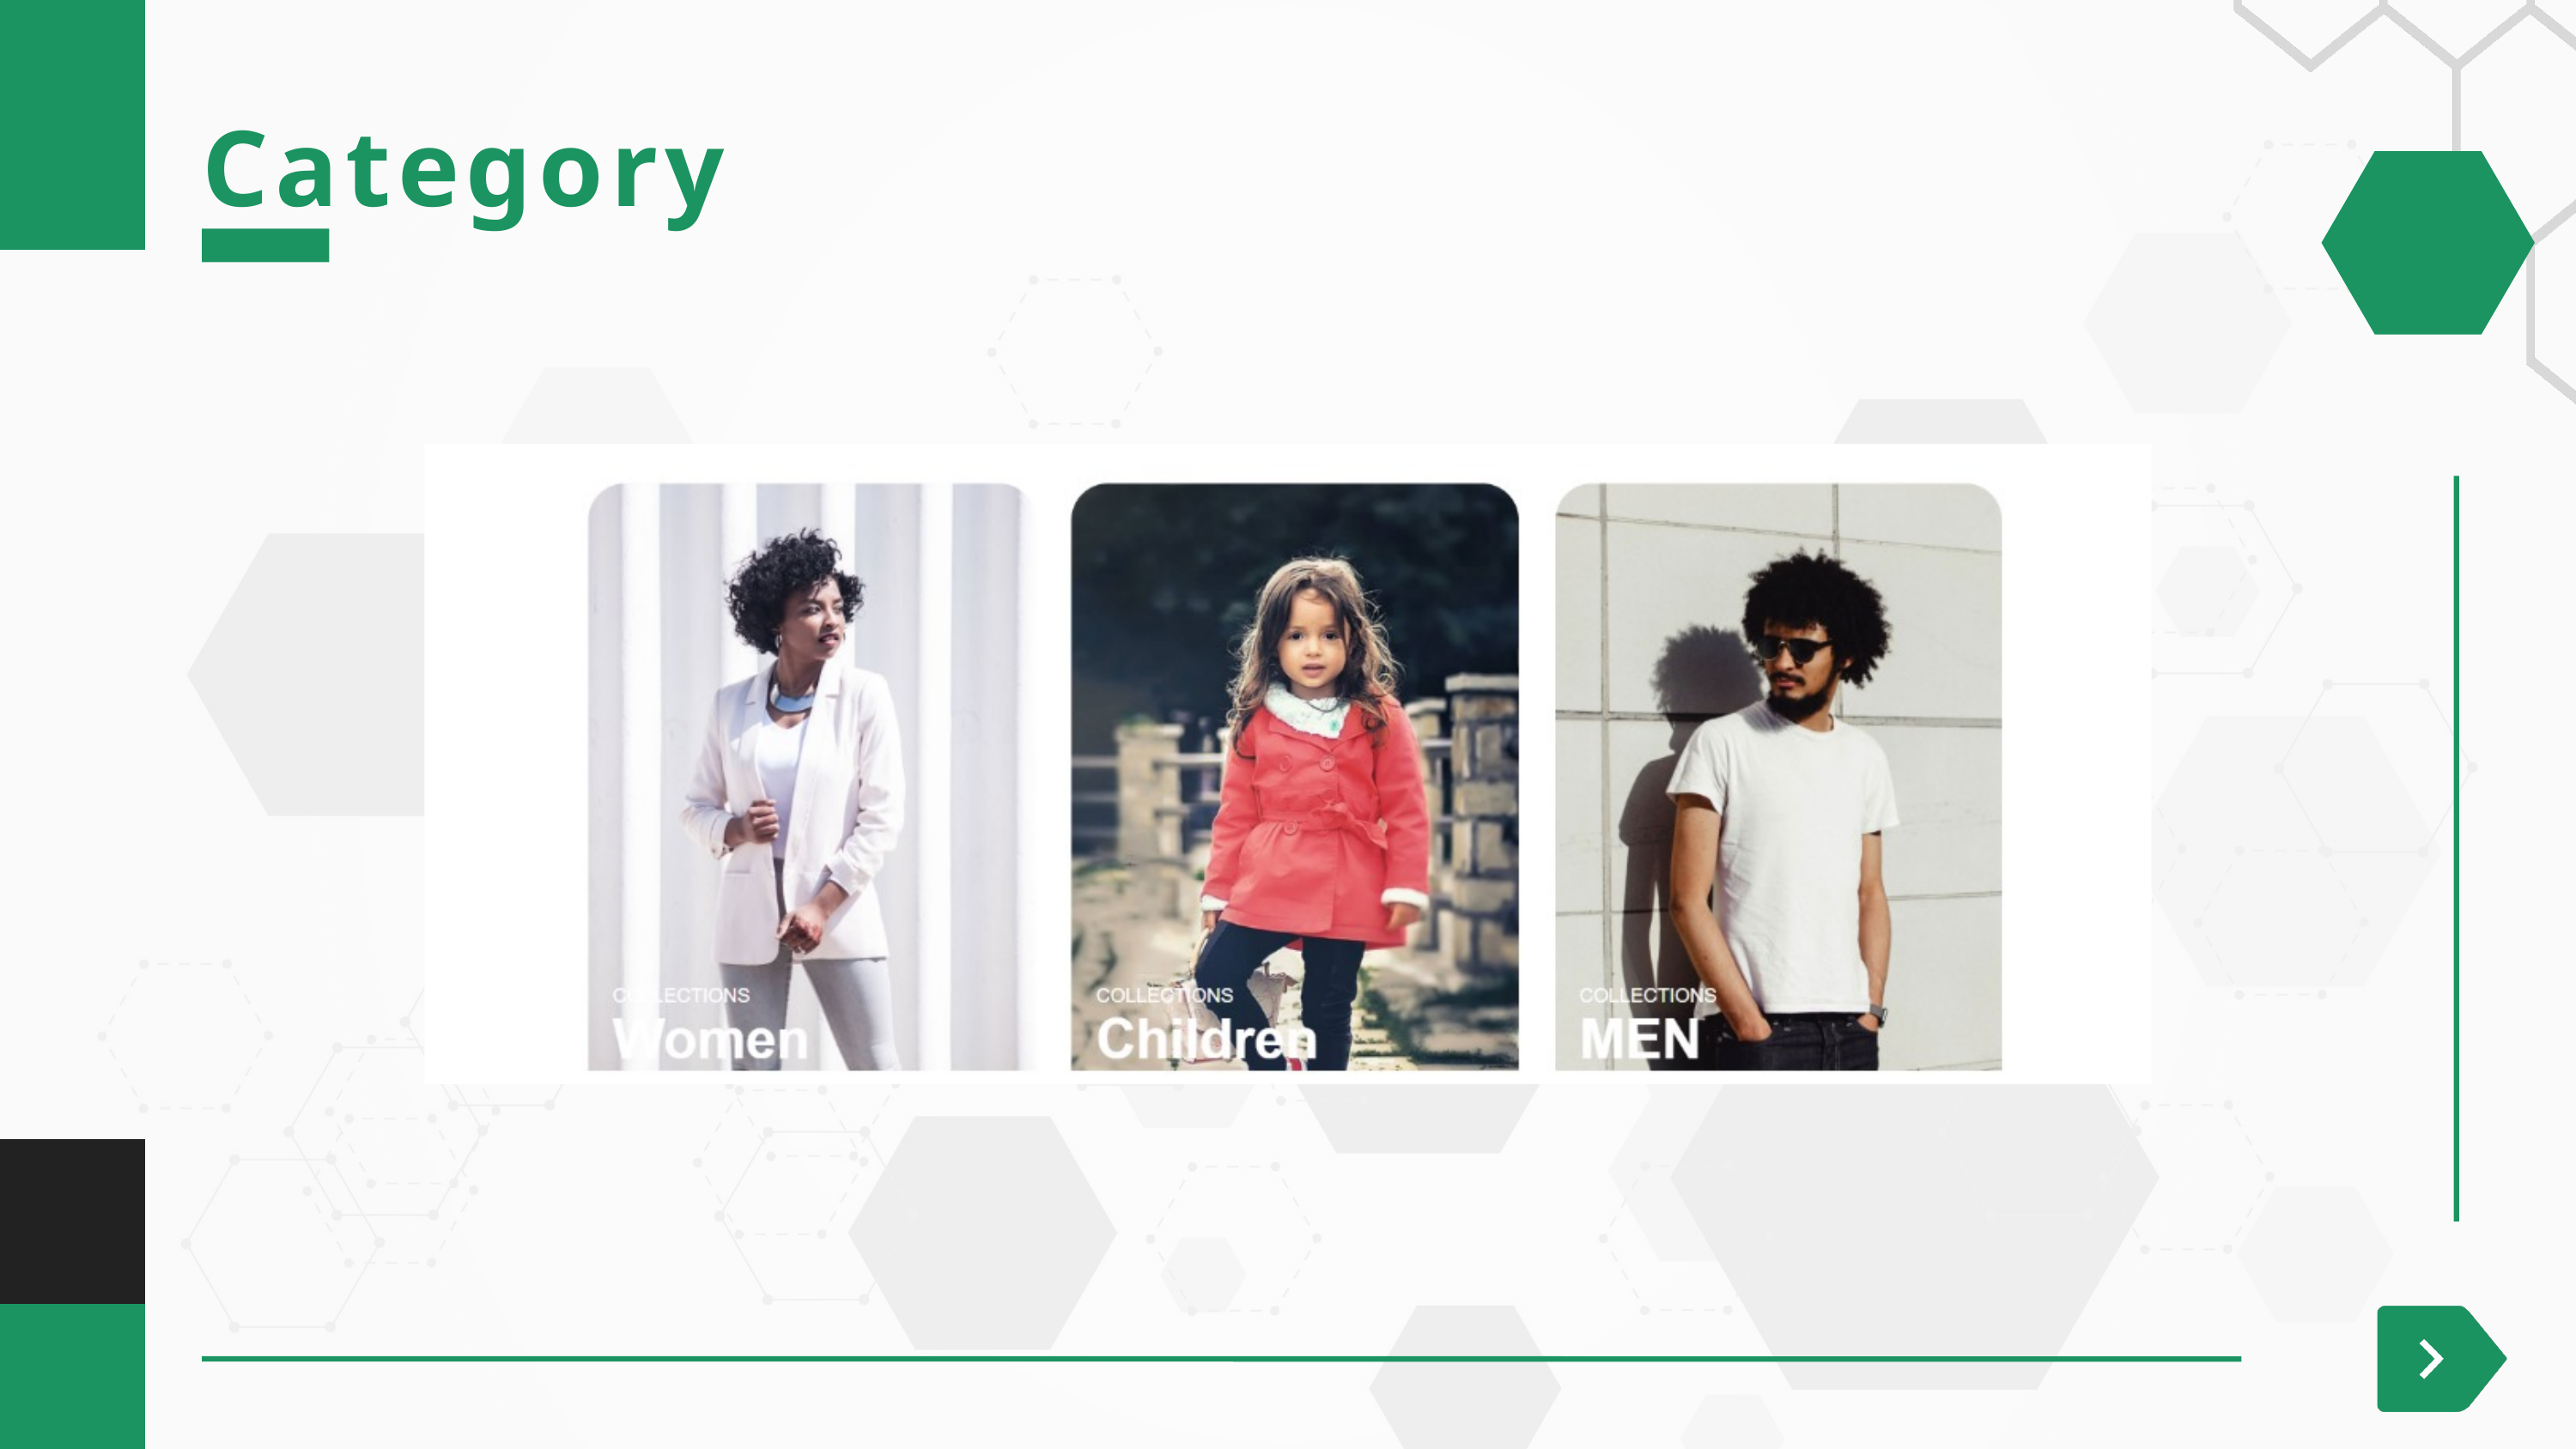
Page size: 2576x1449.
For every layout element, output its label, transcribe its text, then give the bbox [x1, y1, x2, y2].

picture [423, 444, 2152, 1084]
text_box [0, 0, 145, 250]
text_box [2172, 0, 2576, 427]
text_box [0, 0, 2576, 1449]
text_box [2377, 1306, 2507, 1412]
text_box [0, 1138, 145, 1303]
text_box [0, 1303, 145, 1449]
text_box Category [202, 81, 1795, 227]
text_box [2321, 150, 2536, 335]
